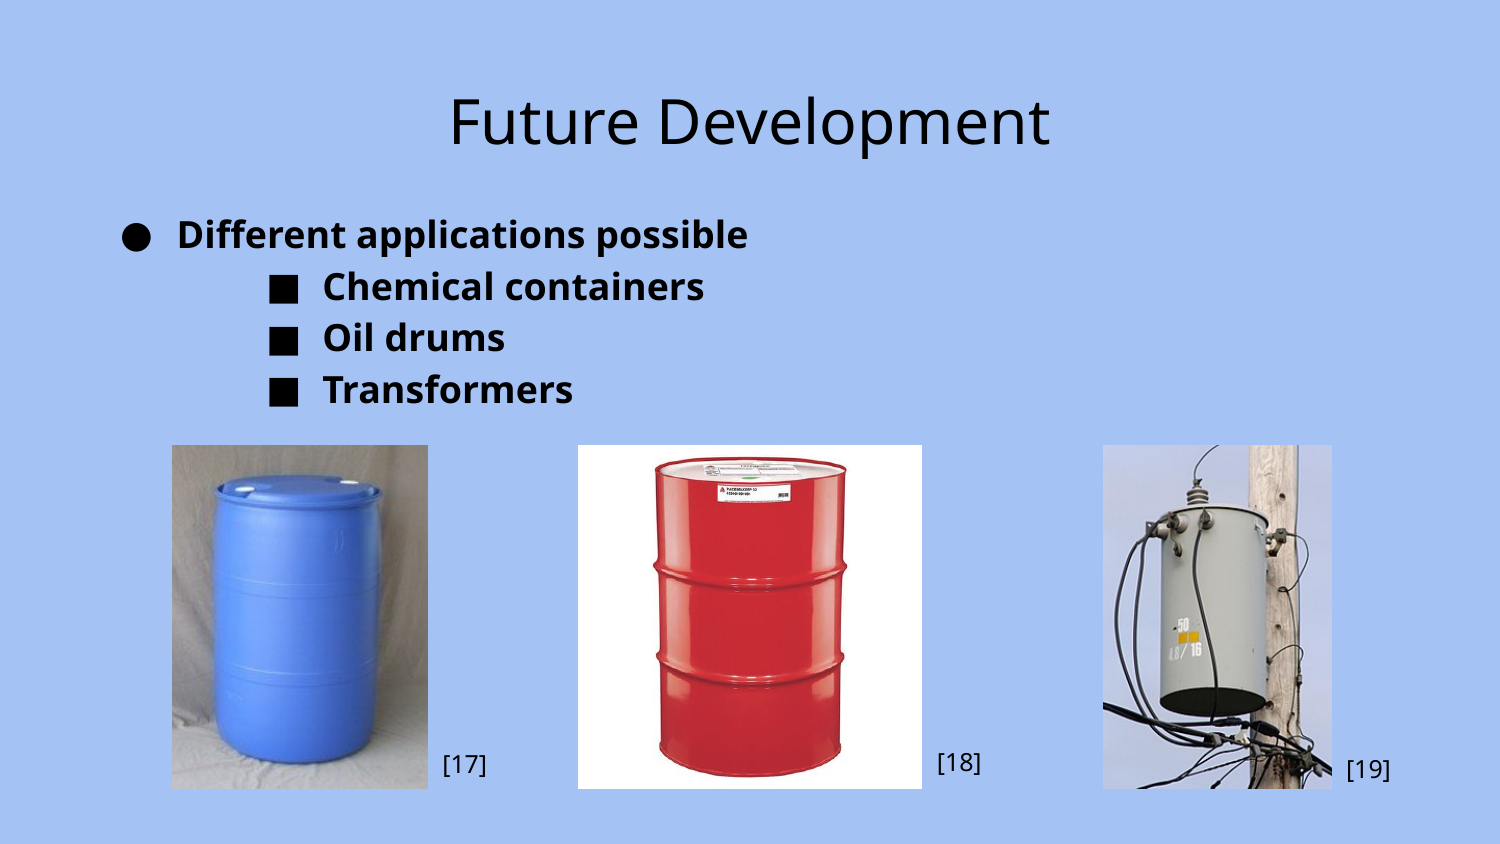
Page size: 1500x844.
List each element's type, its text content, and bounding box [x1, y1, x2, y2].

text_box [17] [432, 733, 517, 789]
picture [1103, 445, 1332, 790]
title Future Development [51, 72, 1449, 167]
list Different applications possible ​Chemical containers Oil drums Transformers [51, 189, 1449, 750]
text_box [18] [924, 728, 1004, 795]
text_box [19] [1333, 739, 1414, 795]
picture [577, 445, 923, 790]
picture [172, 445, 428, 790]
